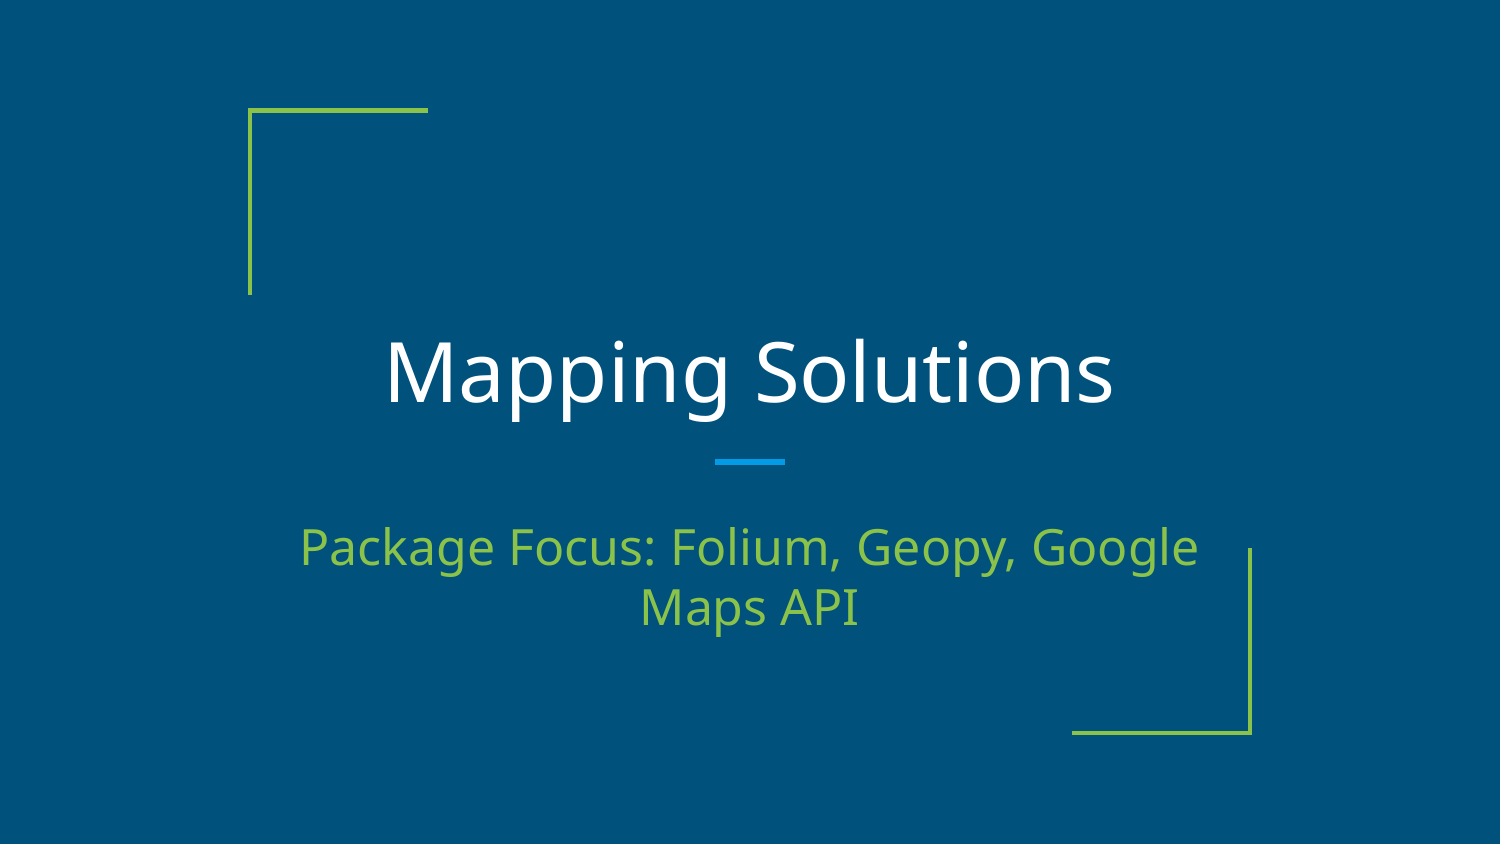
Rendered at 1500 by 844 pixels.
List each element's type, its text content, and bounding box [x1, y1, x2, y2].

title Mapping Solutions [275, 195, 1225, 435]
subtitle Package Focus: Folium, Geopy, Google Maps API [275, 500, 1225, 650]
